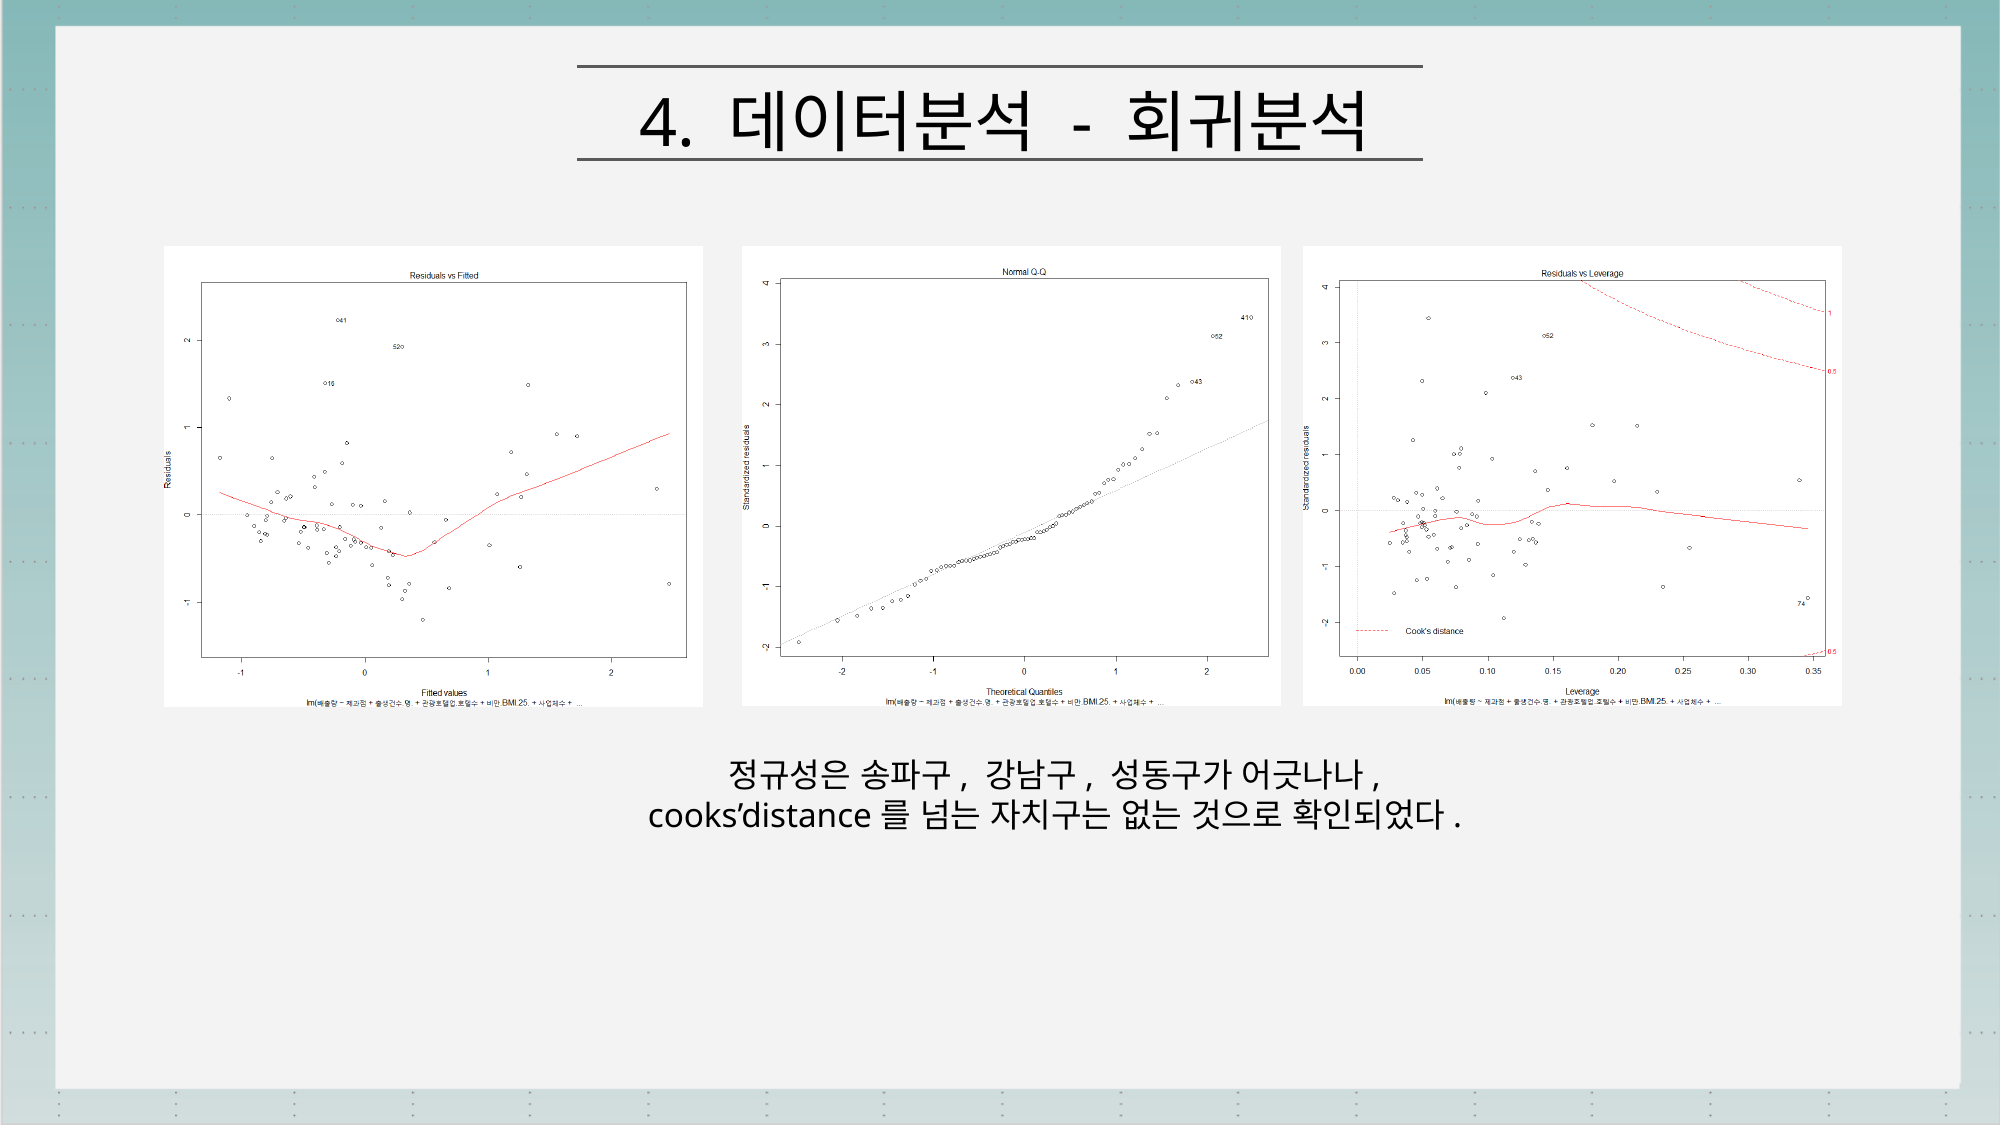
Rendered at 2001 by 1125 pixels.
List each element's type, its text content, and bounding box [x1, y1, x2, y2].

picture [742, 246, 1281, 706]
picture [1303, 246, 1842, 706]
picture [164, 246, 703, 707]
text_box 4. 데이터분석 - 회귀분석 [0, 72, 1989, 168]
text_box 정규성은 송파구, 강남구, 성동구가 어긋나나, cooks’distance를 넘는 자치구는 없는 것으로 확인되었다. [614, 746, 1496, 841]
